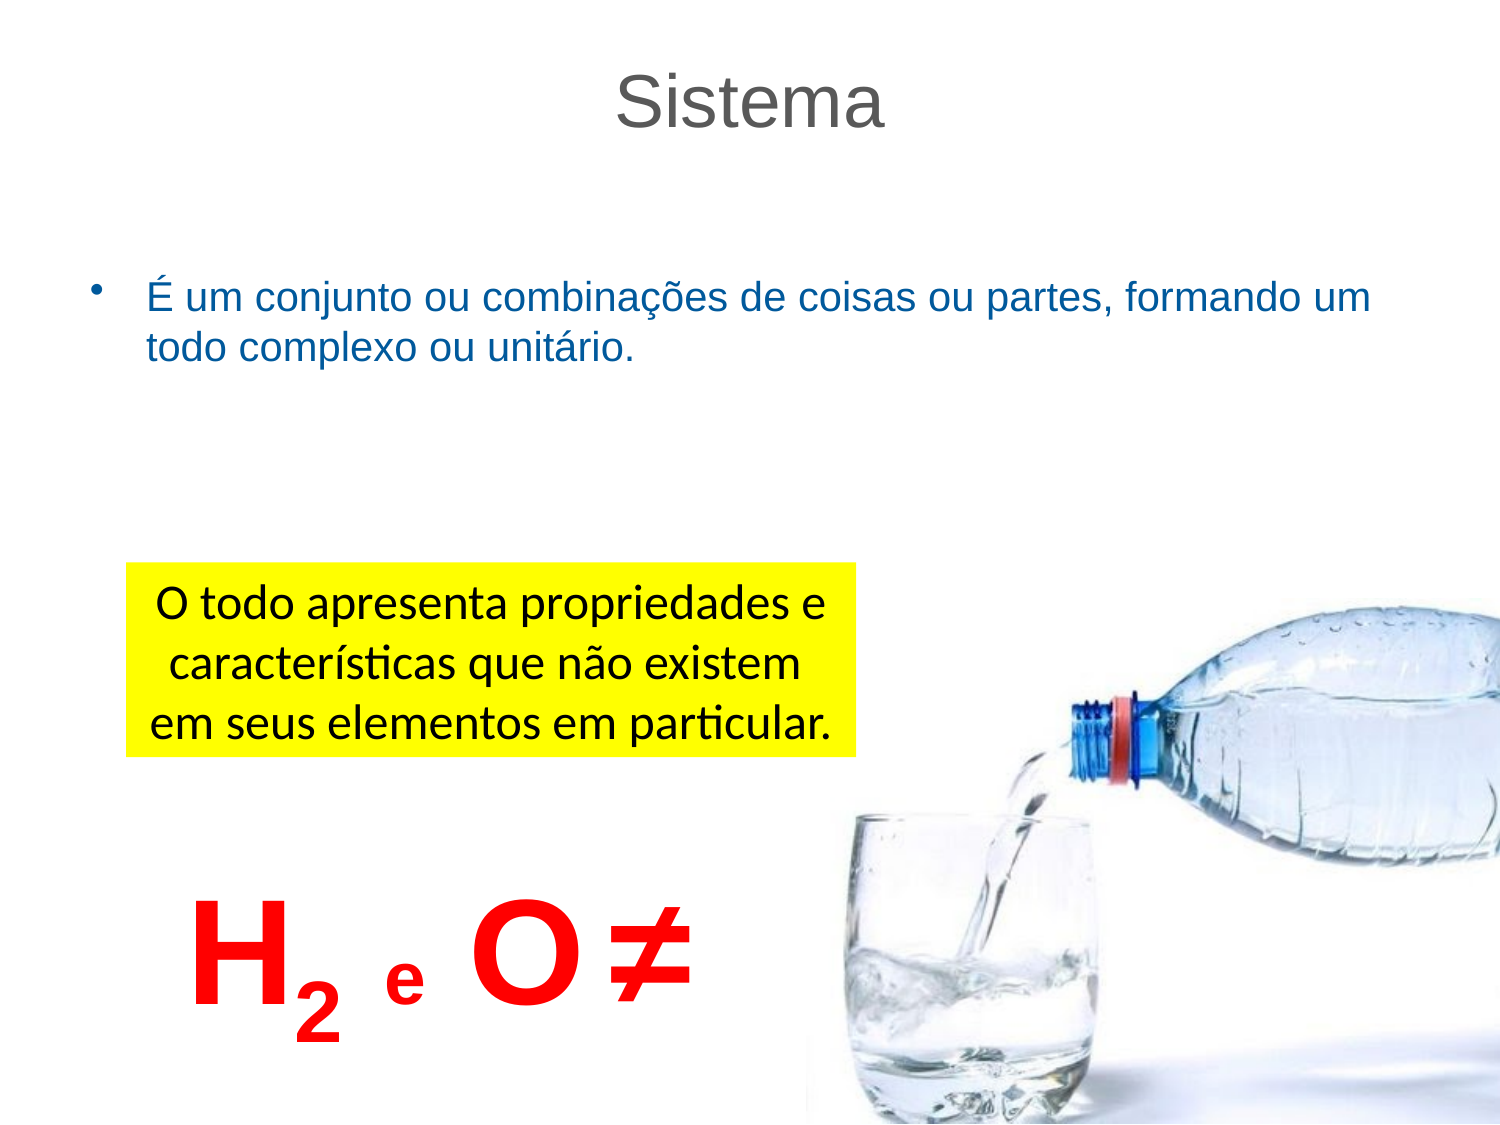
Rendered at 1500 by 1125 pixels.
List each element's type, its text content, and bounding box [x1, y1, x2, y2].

title Sistema [75, 45, 1425, 233]
picture [806, 598, 1500, 1125]
list É um conjunto ou combinações de coisas ou partes, formando um todo complexo ou unitário. [75, 262, 1425, 539]
text_box O todo apresenta propriedades e características que não existem em seus elementos em particular. [126, 562, 857, 758]
text_box H2 e O ≠ [126, 847, 753, 1067]
